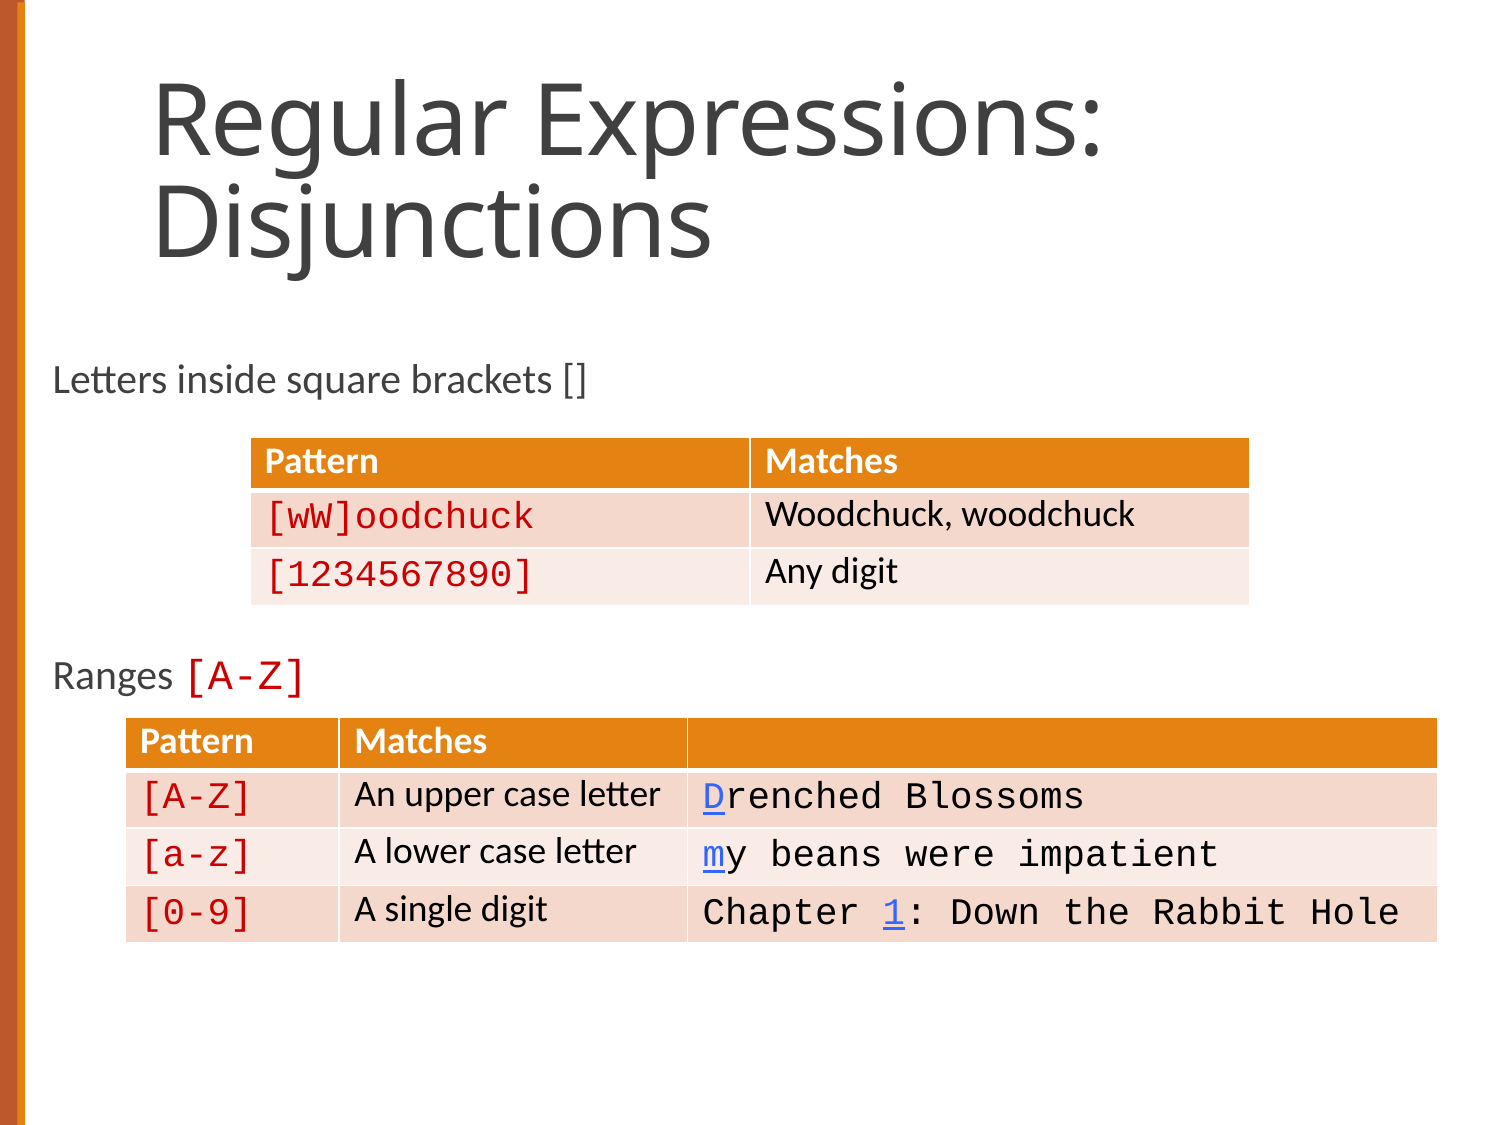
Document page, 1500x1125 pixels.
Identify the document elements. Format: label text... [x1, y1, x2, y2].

table_cell [a-z] [126, 829, 338, 885]
table_cell An upper case letter [340, 773, 687, 827]
table_cell [0-9] [126, 886, 338, 942]
table_cell [wW]oodchuck [251, 493, 749, 547]
table_cell A single digit [340, 886, 687, 942]
table_header Pattern [126, 718, 338, 768]
list Letters inside square brackets [] Ranges [A-Z] [37, 349, 1315, 950]
table_cell [1234567890] [251, 549, 749, 605]
table_header Matches [340, 718, 687, 768]
table_cell A lower case letter [340, 829, 687, 885]
table_cell my beans were impatient [688, 829, 1437, 885]
title Regular Expressions: Disjunctions [135, 47, 1373, 285]
table_header [688, 718, 1437, 768]
table_header Matches [751, 438, 1249, 488]
table_cell Any digit [751, 549, 1249, 605]
table_cell Chapter 1: Down the Rabbit Hole [688, 886, 1437, 942]
table_cell Drenched Blossoms [688, 773, 1437, 827]
table_header Pattern [251, 438, 749, 488]
table_cell [A-Z] [126, 773, 338, 827]
table_cell Woodchuck, woodchuck [751, 493, 1249, 547]
